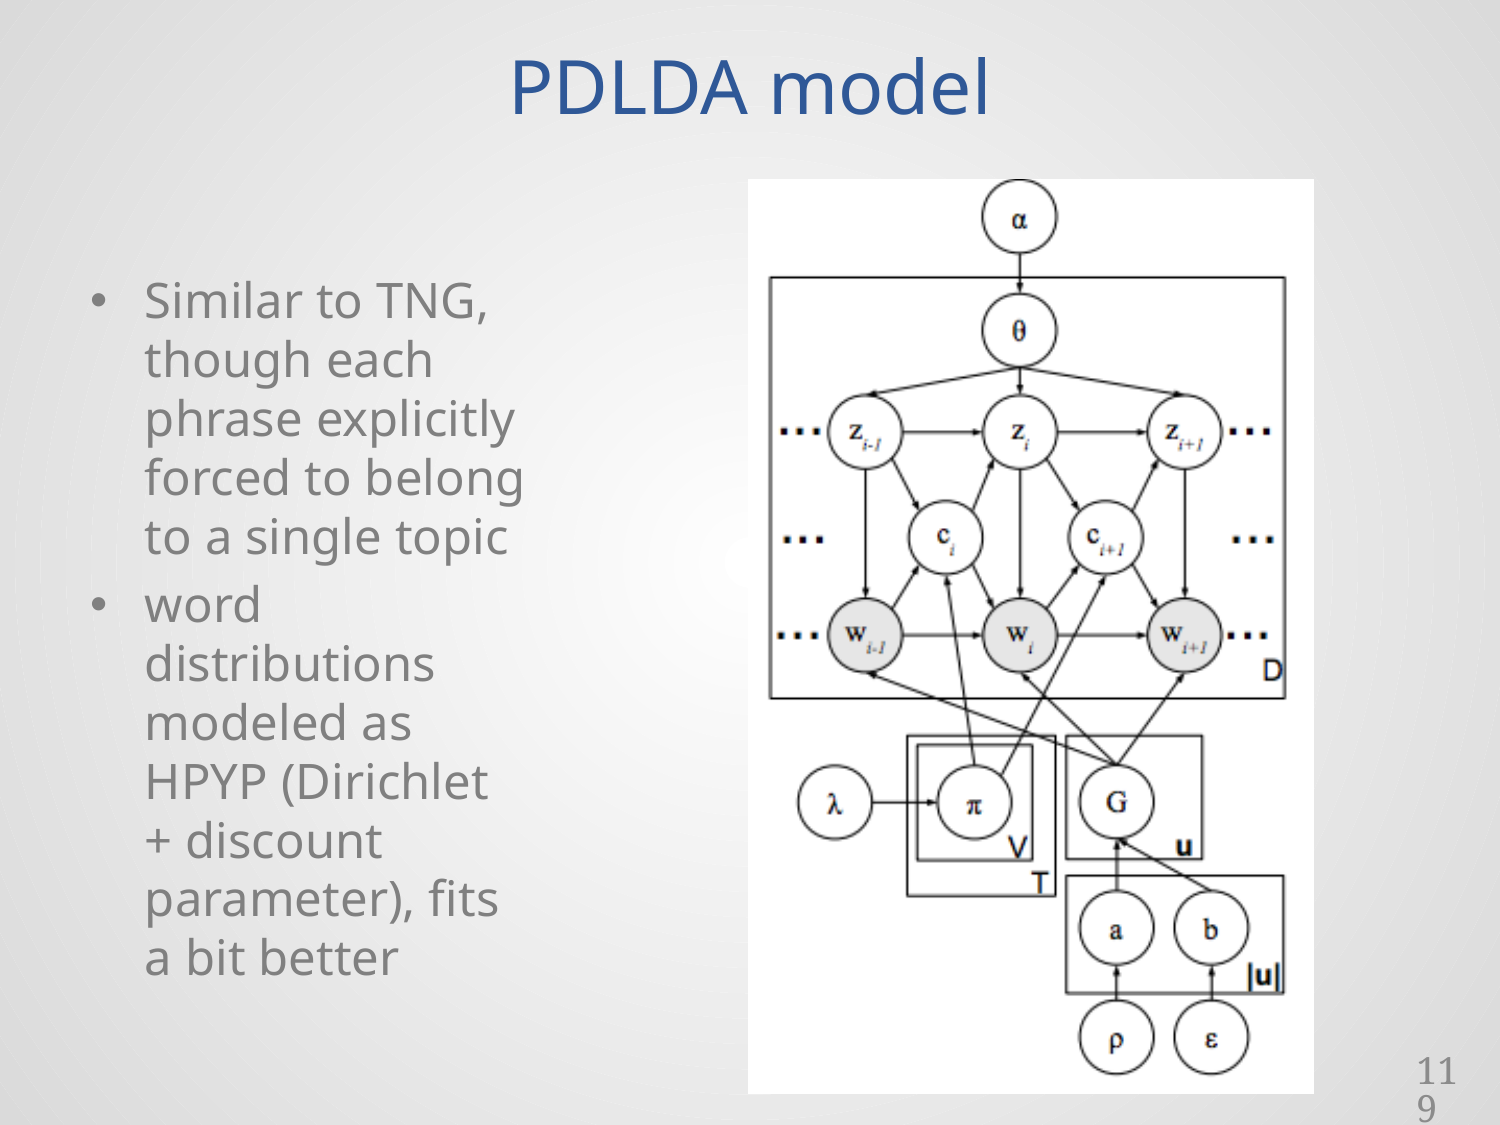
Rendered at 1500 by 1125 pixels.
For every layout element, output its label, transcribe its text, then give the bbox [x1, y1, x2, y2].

list Similar to TNG, though each phrase explicitly forced to belong to a single topic word distributions modeled as HPYP (Dirichlet + discount parameter), fits a bit better [75, 262, 544, 1005]
slide_number 119 [1401, 1042, 1494, 1103]
picture [748, 179, 1314, 1095]
title PDLDA model [75, 0, 1425, 138]
